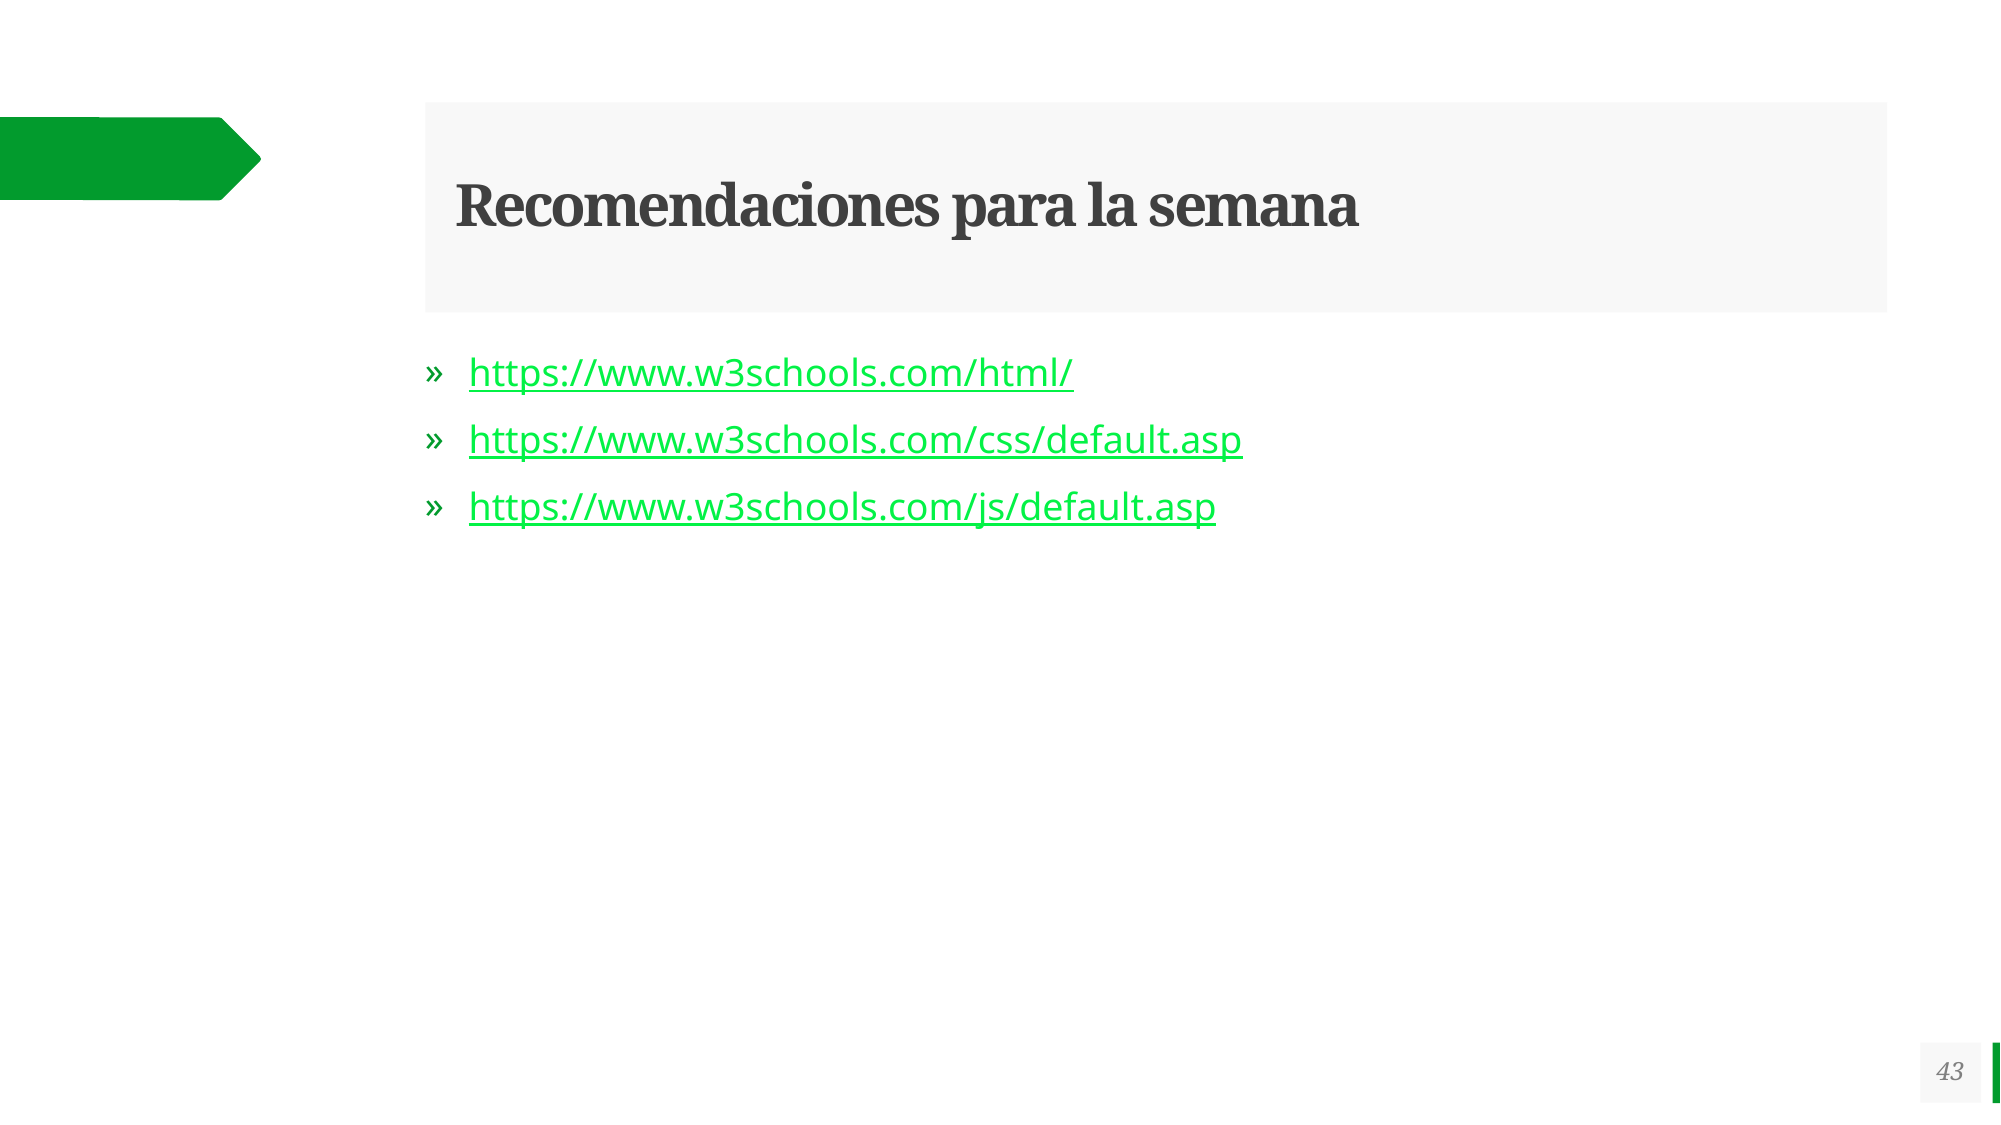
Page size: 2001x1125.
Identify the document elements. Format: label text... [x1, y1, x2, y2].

slide_number 43 [1920, 1042, 1982, 1103]
list https://www.w3schools.com/html/ https://www.w3schools.com/css/default.asp https://www.w3schools.com/js/default.asp [424, 350, 1888, 970]
title Recomendaciones para la semana [425, 102, 1888, 313]
